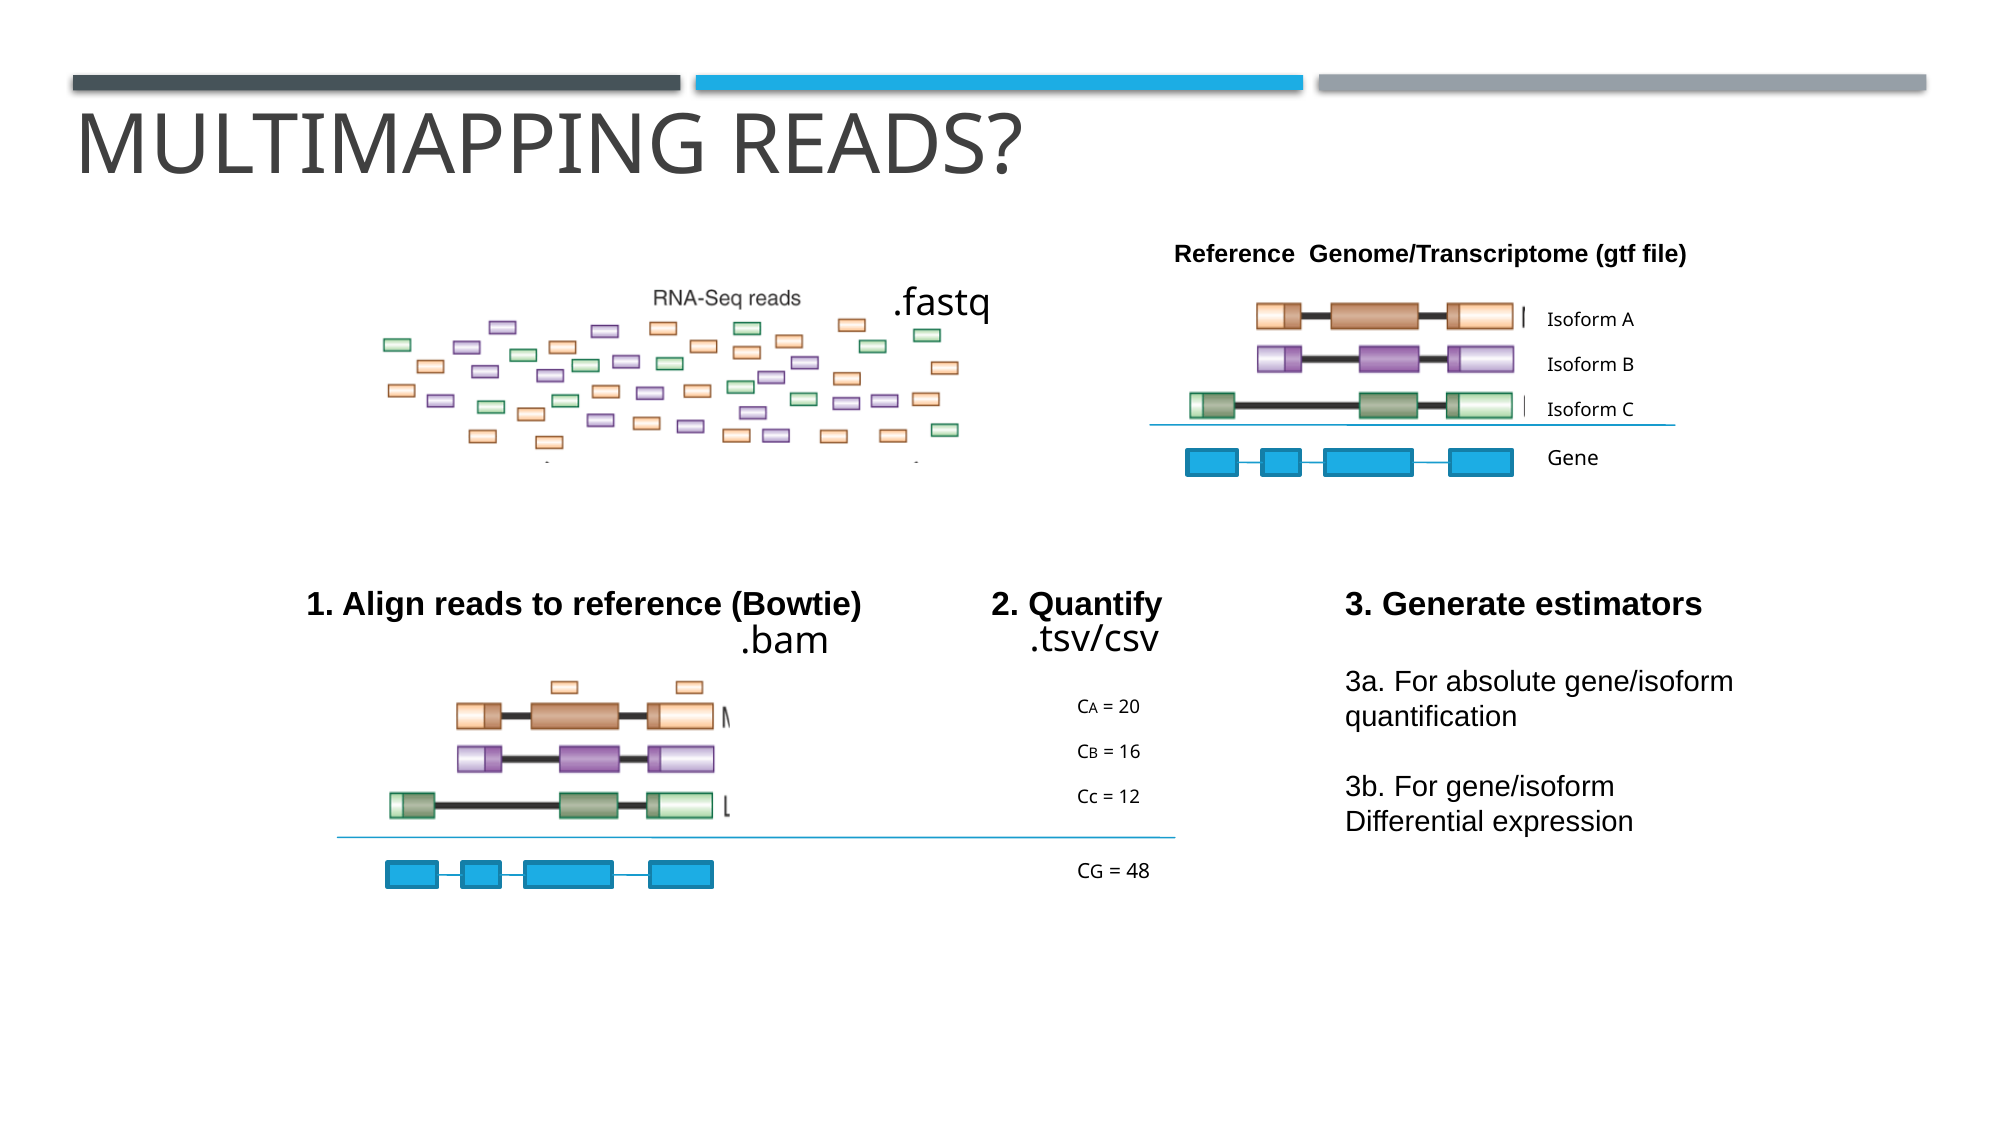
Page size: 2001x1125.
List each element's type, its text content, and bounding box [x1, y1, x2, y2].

text_box [385, 860, 439, 889]
title Multimapping reads? [60, 105, 1870, 198]
text_box Isoform A Isoform B Isoform C Gene [1532, 426, 1650, 478]
text_box [1448, 448, 1514, 477]
picture [337, 287, 1001, 463]
text_box [460, 860, 502, 889]
text_box [648, 860, 714, 889]
text_box 1. Align reads to reference (Bowtie) [291, 574, 878, 630]
text_box .fastq [878, 270, 1007, 331]
text_box Reference Genome/Transcriptome (gtf file) [1159, 230, 1703, 276]
text_box Isoform A Isoform B Isoform C Gene [1532, 299, 1650, 424]
picture [1174, 287, 1526, 425]
text_box [1185, 448, 1239, 477]
text_box 2. Quantify [976, 574, 1178, 630]
picture [374, 674, 730, 826]
text_box .bam [725, 608, 845, 669]
text_box [1260, 448, 1302, 477]
text_box [1323, 448, 1414, 477]
text_box CA = 20 CB = 16 Cc = 12 CG = 48 [1062, 687, 1165, 890]
text_box .tsv/csv [1014, 606, 1175, 666]
text_box [523, 860, 614, 889]
text_box 3. Generate estimators 3a. For absolute gene/isoform quantification 3b. For gene/isoform Differential expression [1330, 574, 1750, 880]
